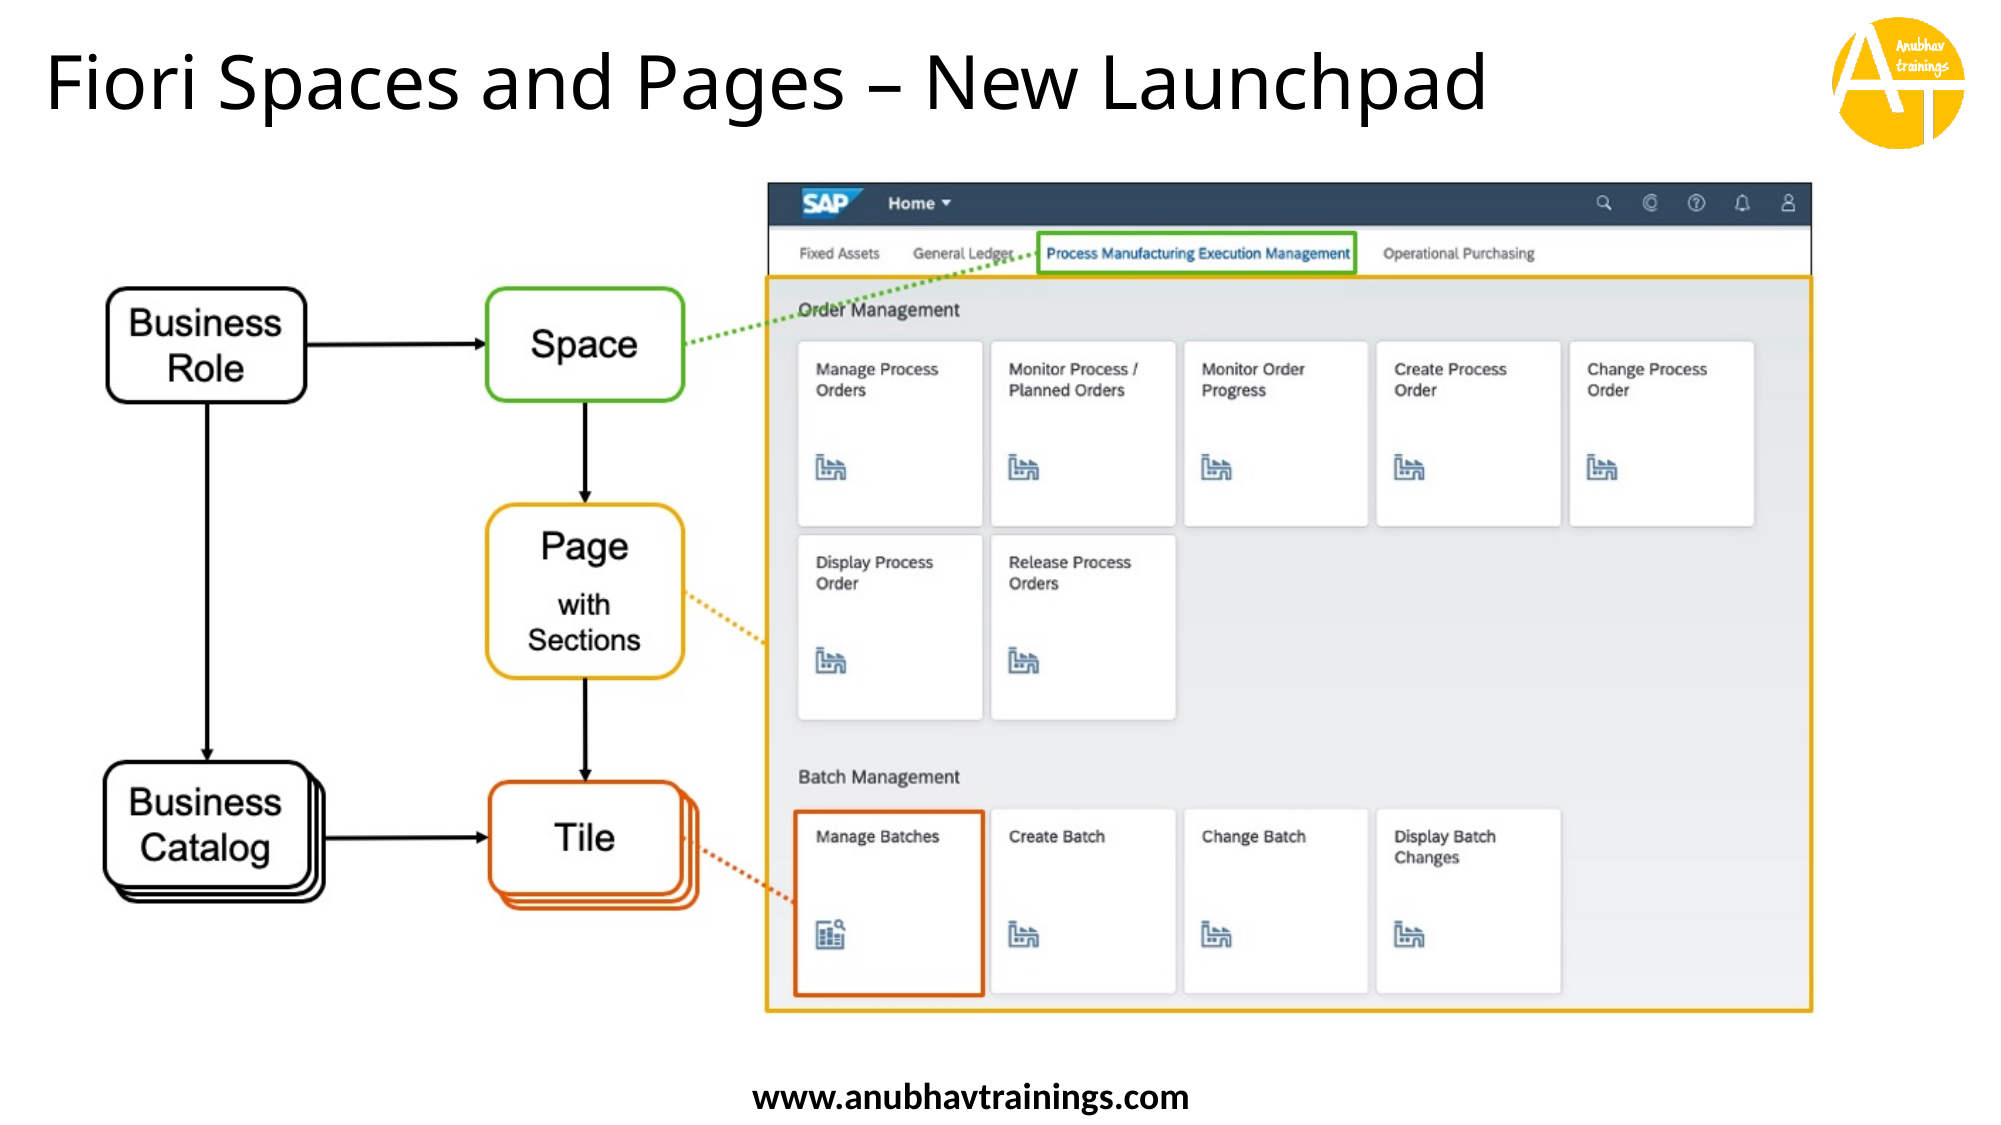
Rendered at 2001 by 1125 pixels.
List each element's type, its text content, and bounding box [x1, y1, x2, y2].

text_box Fiori Spaces and Pages – New Launchpad [24, 21, 1819, 138]
picture [93, 177, 1825, 1026]
text_box www.anubhavtrainings.com [737, 1064, 1320, 1125]
picture [1819, 8, 1972, 160]
